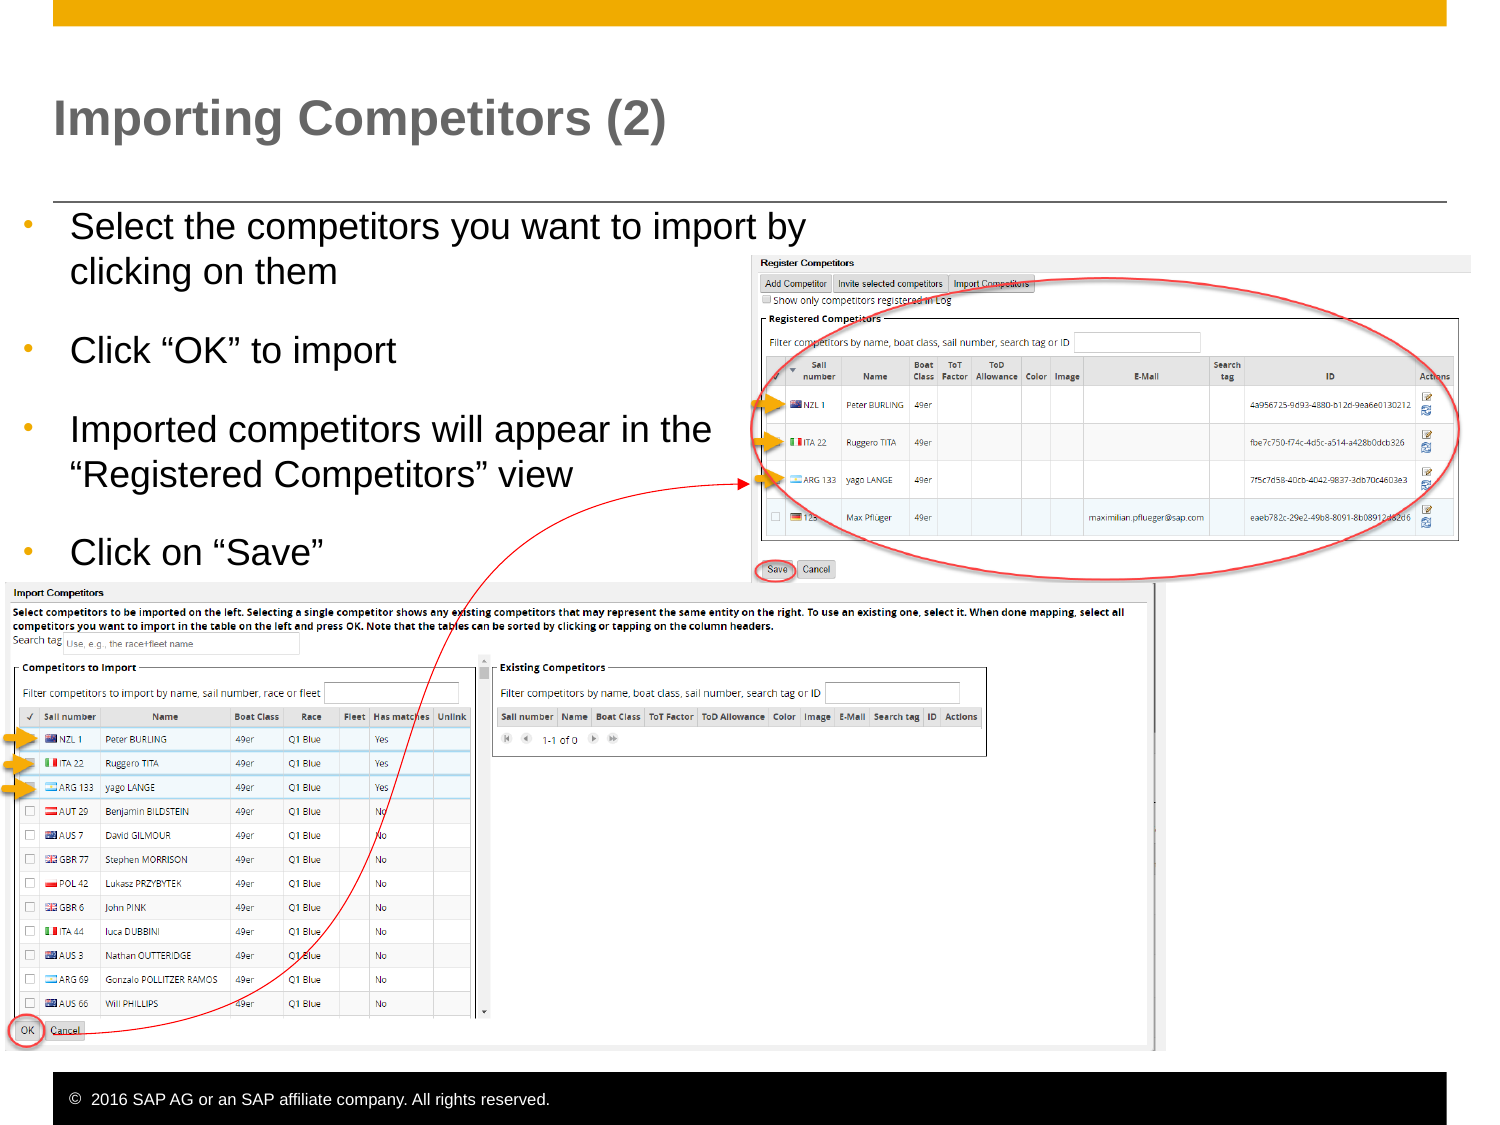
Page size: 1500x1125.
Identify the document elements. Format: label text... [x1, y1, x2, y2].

picture [0, 255, 1471, 1051]
list Select the competitors you want to import by clicking on them Click “OK” to import Imported competitors will appear in the “Registered Competitors” view Click on “Save” [23, 202, 817, 581]
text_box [52, 483, 751, 1035]
title Importing Competitors (2) [53, 53, 1447, 178]
